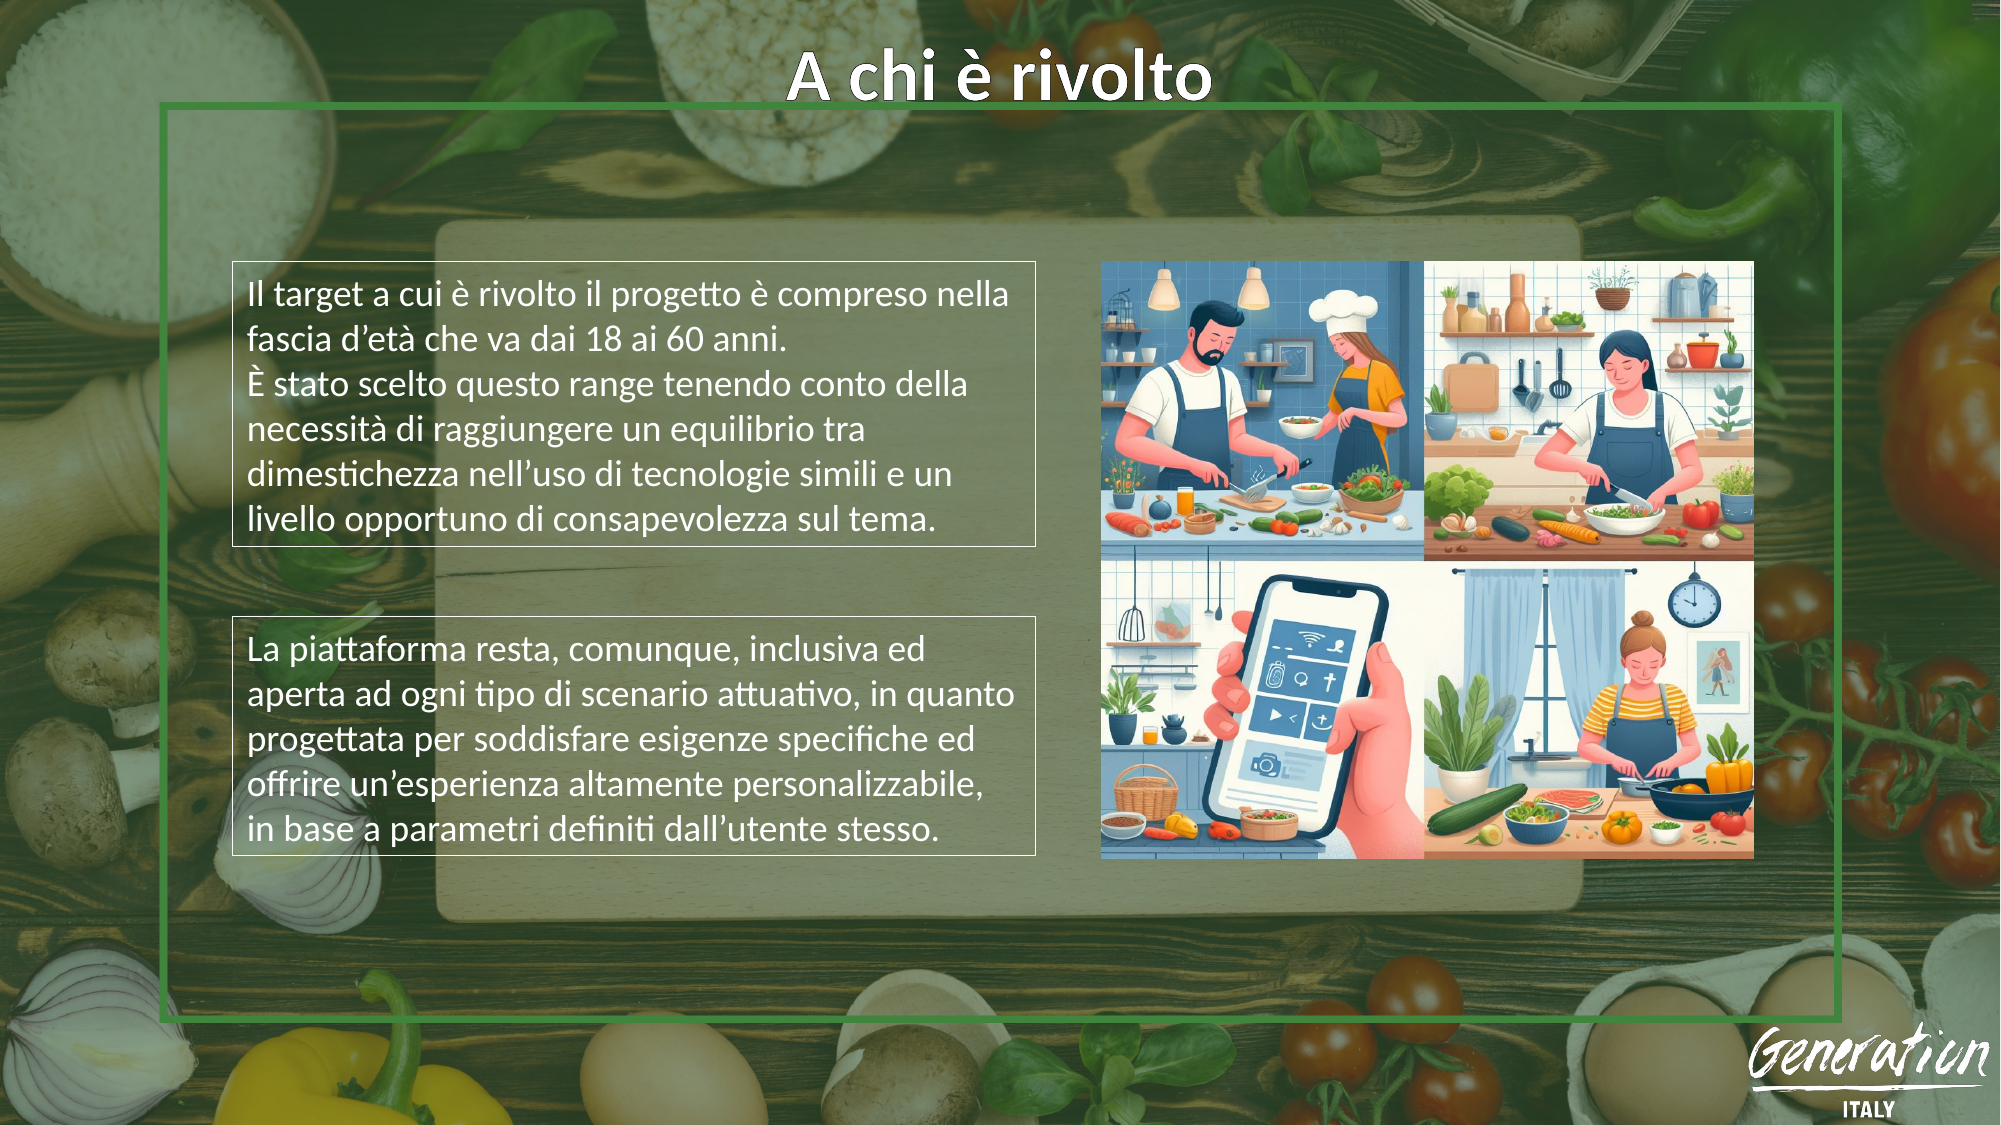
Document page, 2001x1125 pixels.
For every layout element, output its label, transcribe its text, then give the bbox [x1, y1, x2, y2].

picture [0, 0, 2001, 1125]
text_box La piattaforma resta, comunque, inclusiva ed aperta ad ogni tipo di scenario attuativo, in quanto progettata per soddisfare esigenze specifiche ed offrire un’esperienza altamente personalizzabile, in base a parametri definiti dall’utente stesso. [232, 616, 1036, 856]
text_box Il target a cui è rivolto il progetto è compreso nella fascia d’età che va dai 18 ai 60 anni. È stato scelto questo range tenendo conto della necessità di raggiungere un equilibrio tra dimestichezza nell’uso di tecnologie simili e un livello opportuno di consapevolezza sul tema. [232, 261, 1036, 547]
text_box A chi è rivolto [673, 18, 1327, 123]
